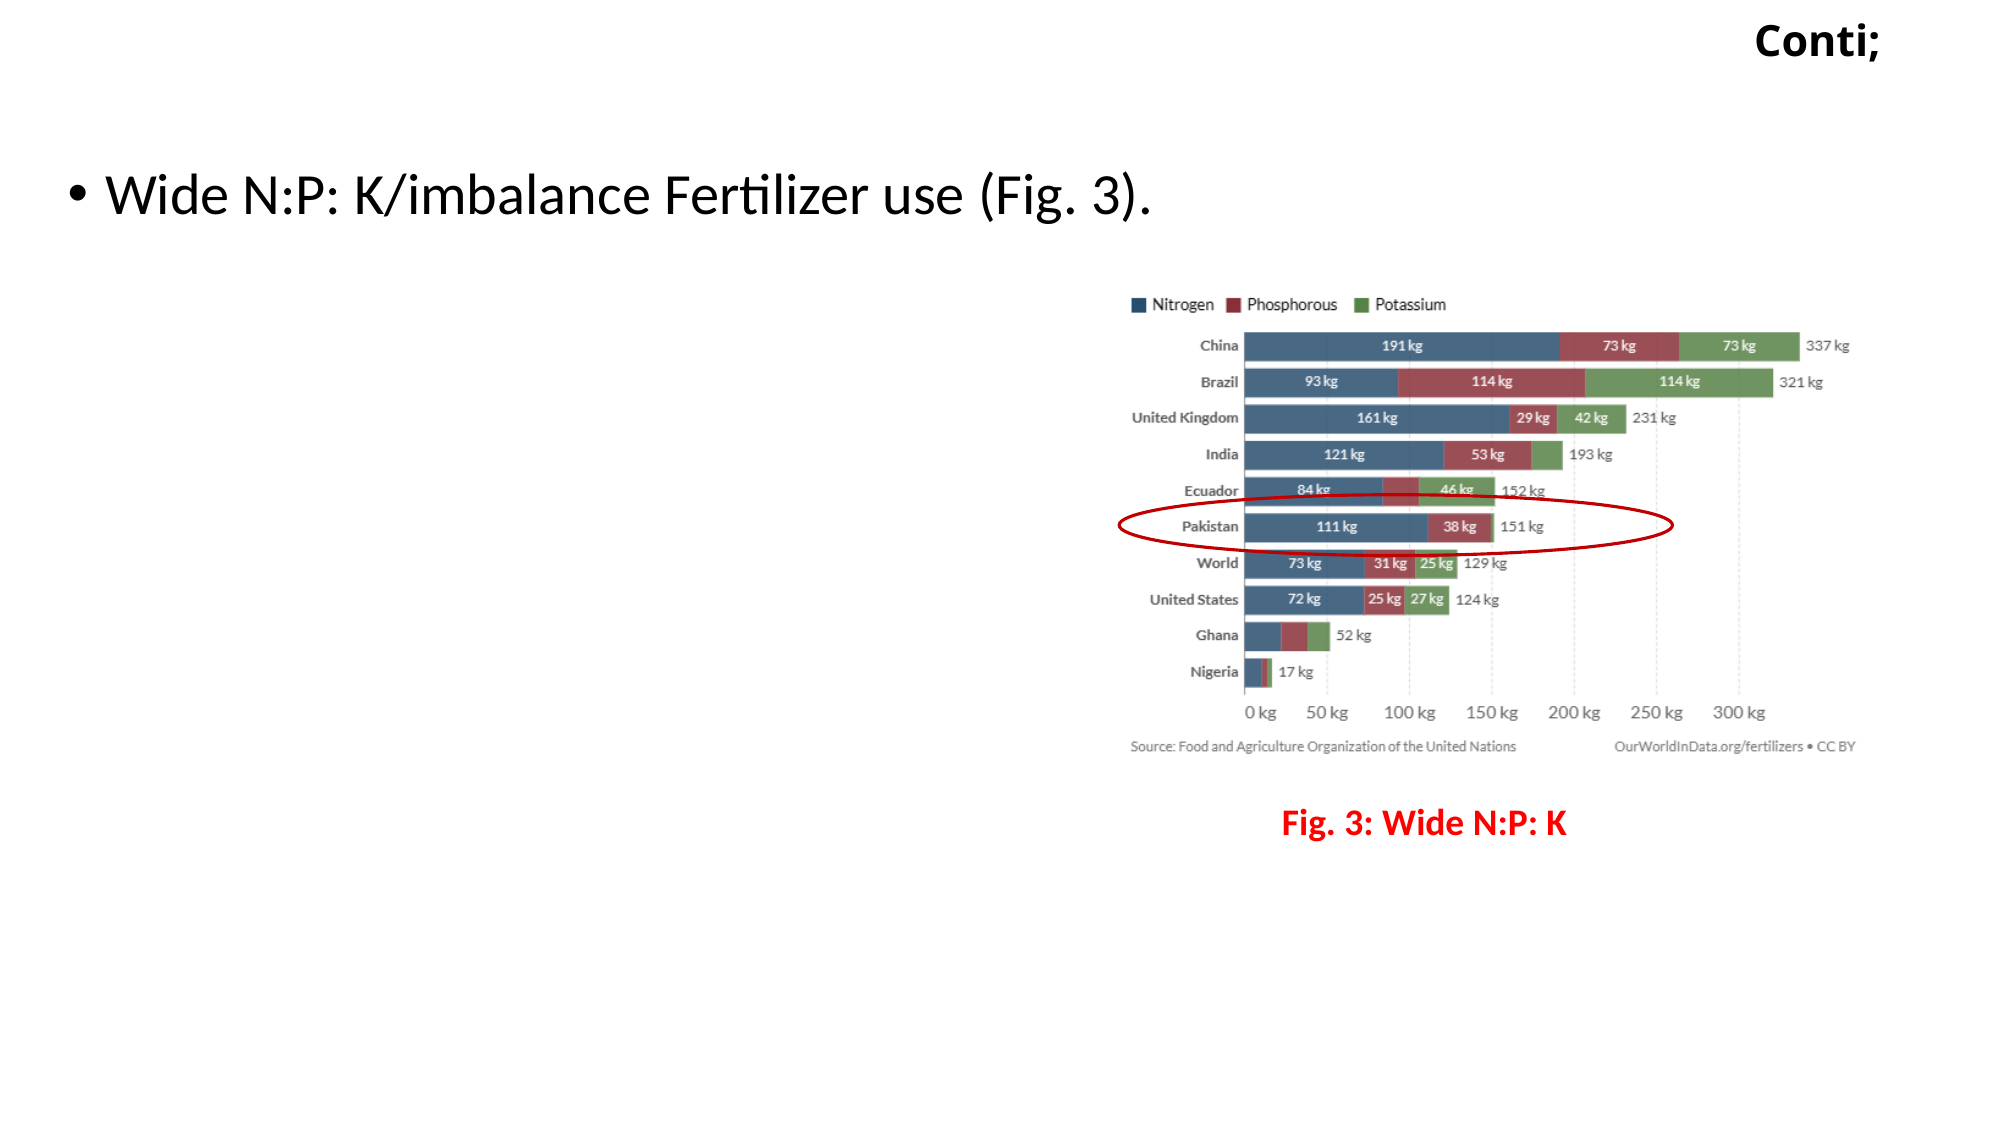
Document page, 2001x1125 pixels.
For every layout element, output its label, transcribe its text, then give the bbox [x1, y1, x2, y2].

picture [1117, 281, 1871, 760]
title Conti; [1739, 11, 1987, 74]
text_box Fig. 3: Wide N:P: K [1267, 790, 1862, 851]
list Wide N:P: K/imbalance Fertilizer use (Fig. 3). [52, 156, 1915, 1069]
